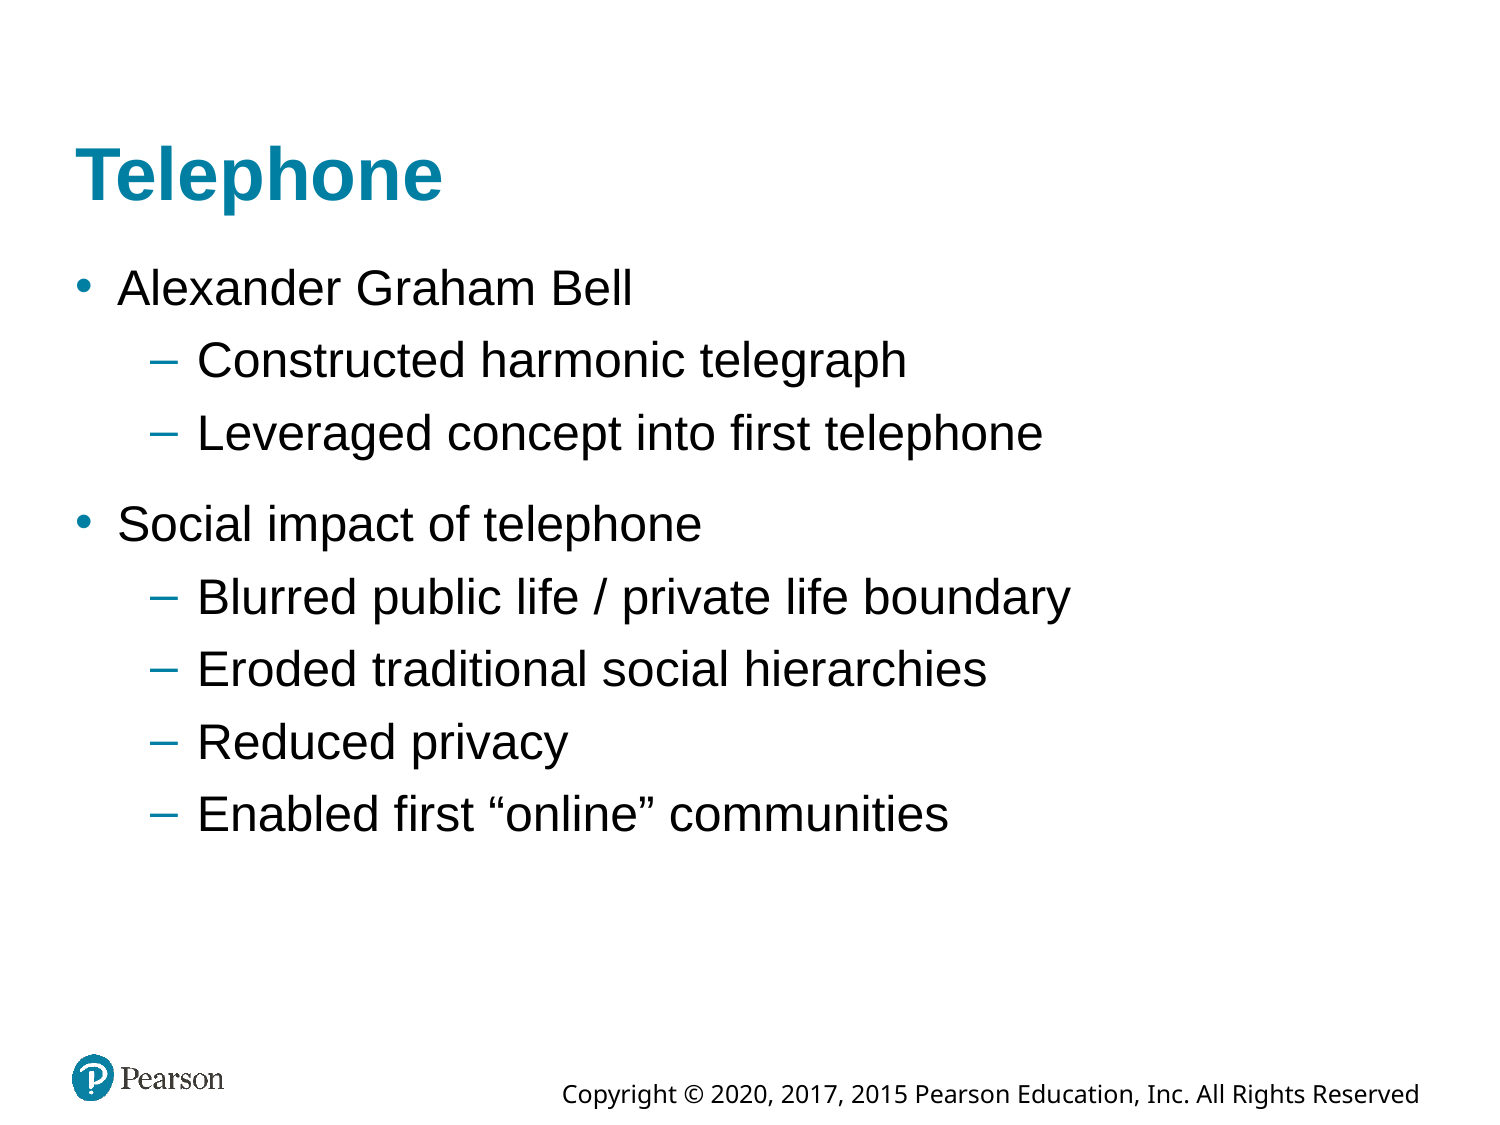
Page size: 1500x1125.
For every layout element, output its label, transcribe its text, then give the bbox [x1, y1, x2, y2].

picture [100, 1054, 224, 1101]
list Alexander Graham Bell Constructed harmonic telegraph Leveraged concept into first telephone Social impact of telephone Blurred public life / private life boundary Eroded traditional social hierarchies Reduced privacy Enabled first “online” communities [75, 255, 1425, 983]
picture [81, 1064, 107, 1088]
title Telephone [75, 35, 1425, 216]
picture [72, 1054, 88, 1070]
picture [72, 1087, 82, 1101]
